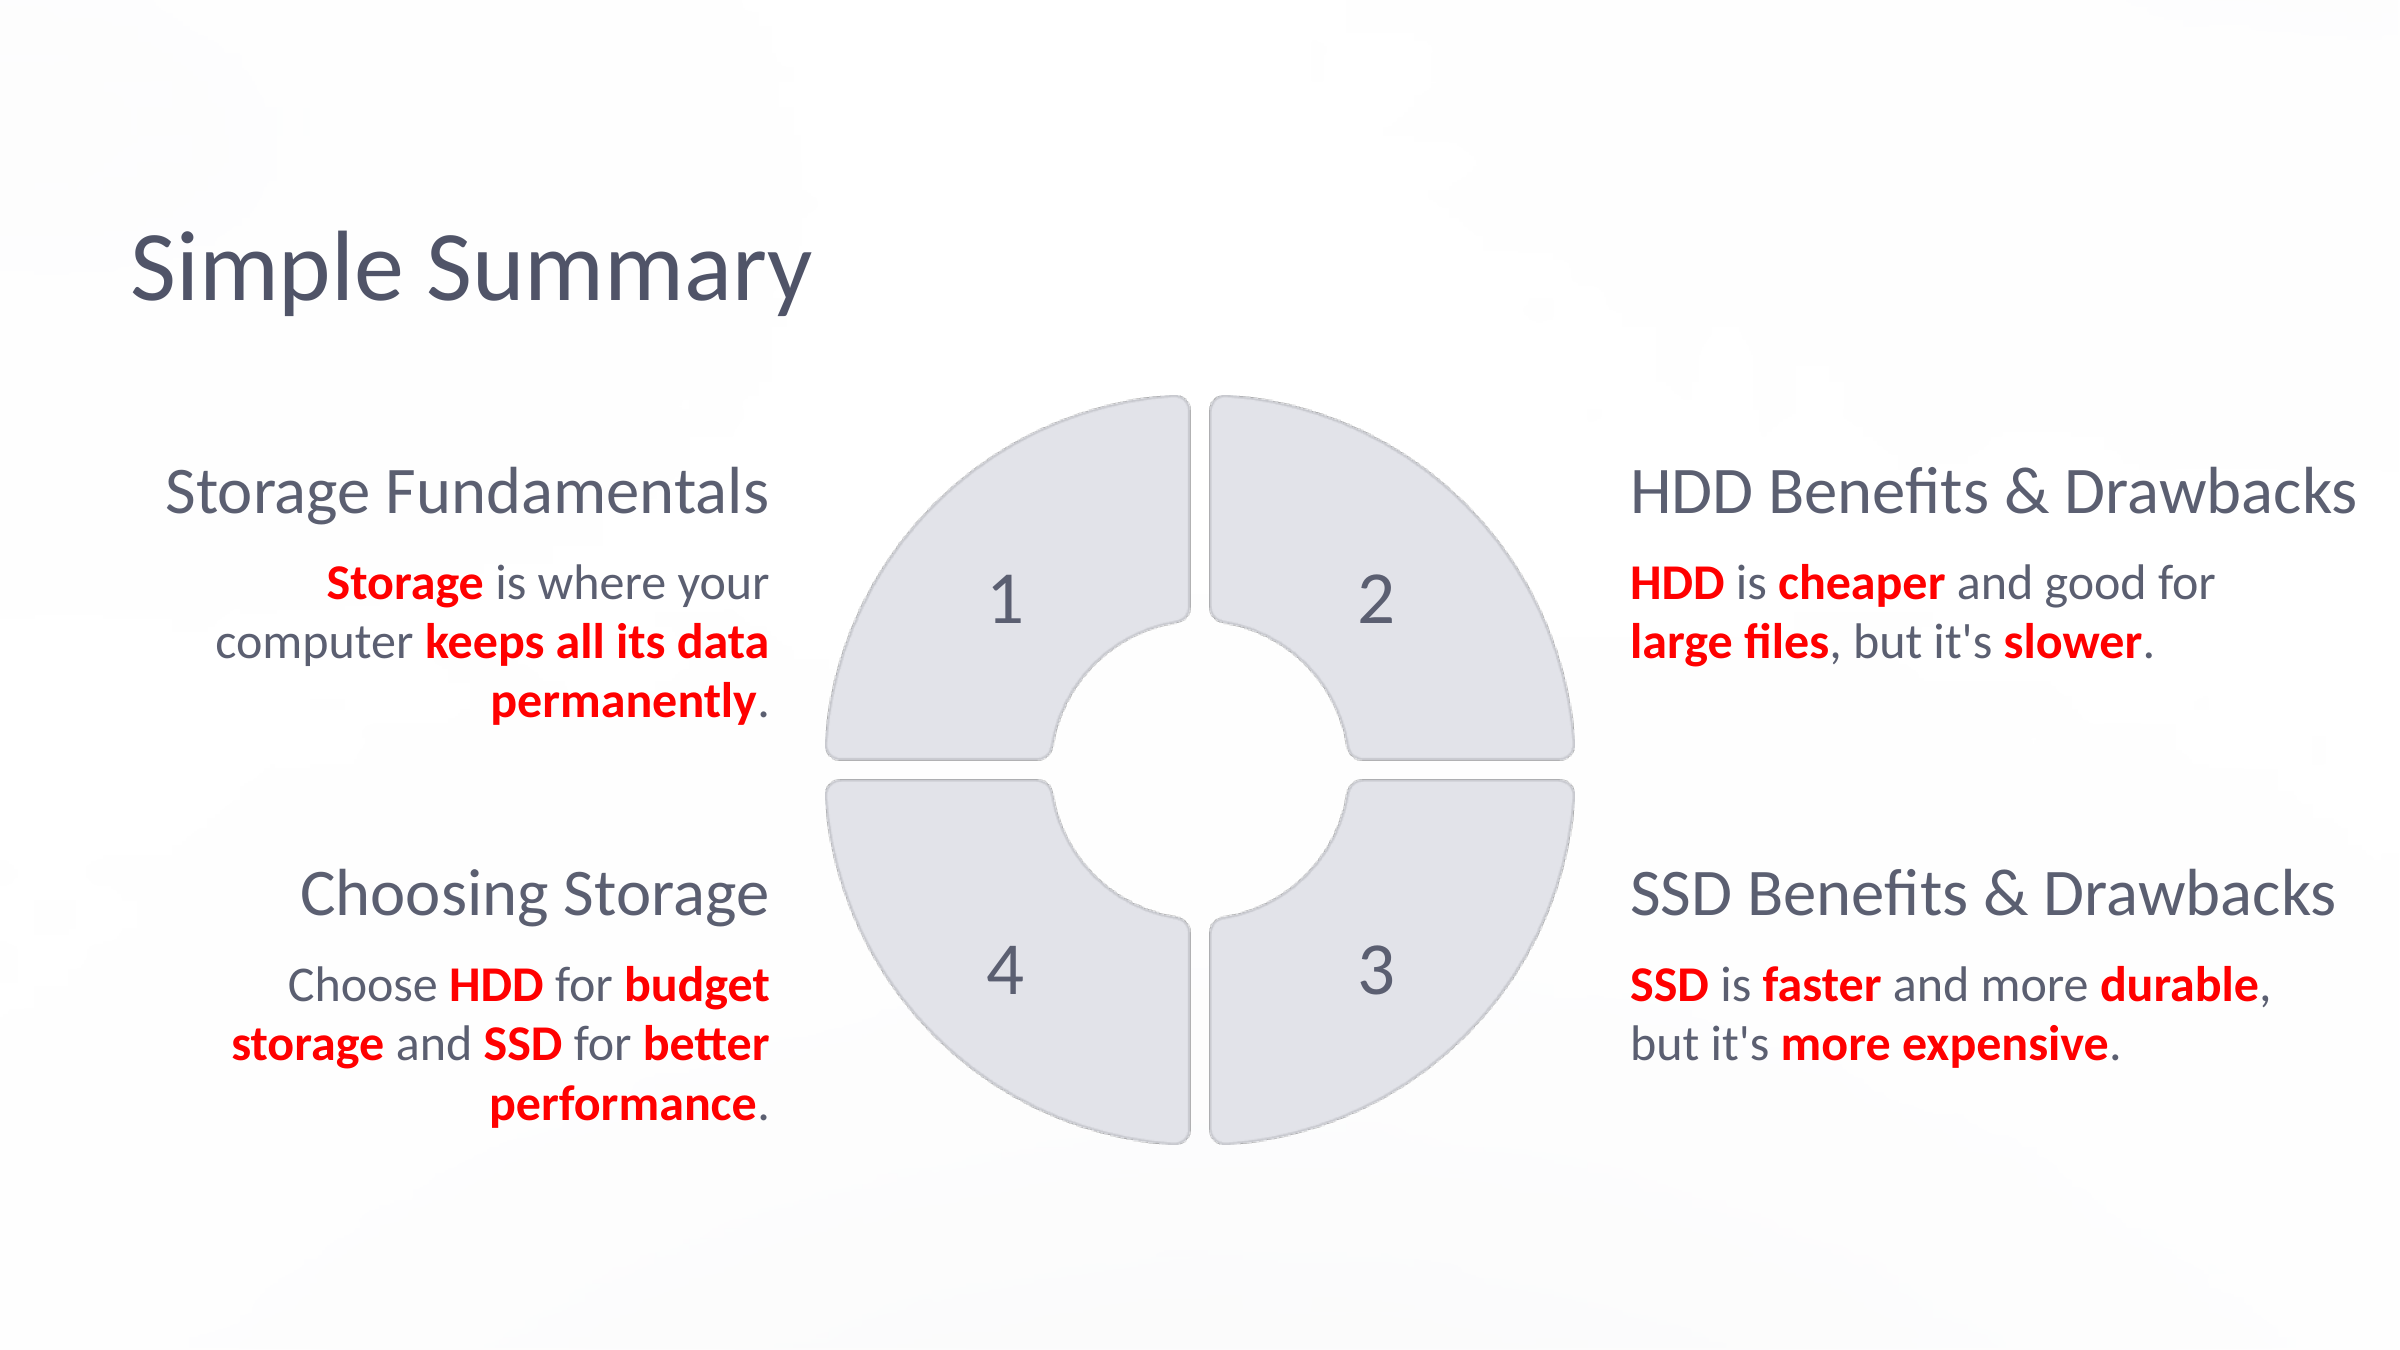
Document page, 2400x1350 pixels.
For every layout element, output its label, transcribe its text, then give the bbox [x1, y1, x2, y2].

picture [825, 395, 1575, 1145]
text_box Storage is where your computer keeps all its data permanently. [130, 549, 770, 669]
text_box Choose HDD for budget storage and SSD for better performance. [130, 952, 770, 1072]
text_box SSD Benefits & Drawbacks [1630, 871, 2211, 930]
text_box Simple Summary [130, 205, 1061, 322]
text_box Choosing Storage [304, 871, 770, 930]
text_box HDD Benefits & Drawbacks [1630, 469, 2221, 528]
text_box Storage Fundamentals [272, 469, 770, 528]
text_box SSD is faster and more durable, but it's more expensive. [1630, 952, 2342, 1072]
text_box HDD is cheaper and good for large files, but it's slower. [1630, 549, 2270, 669]
